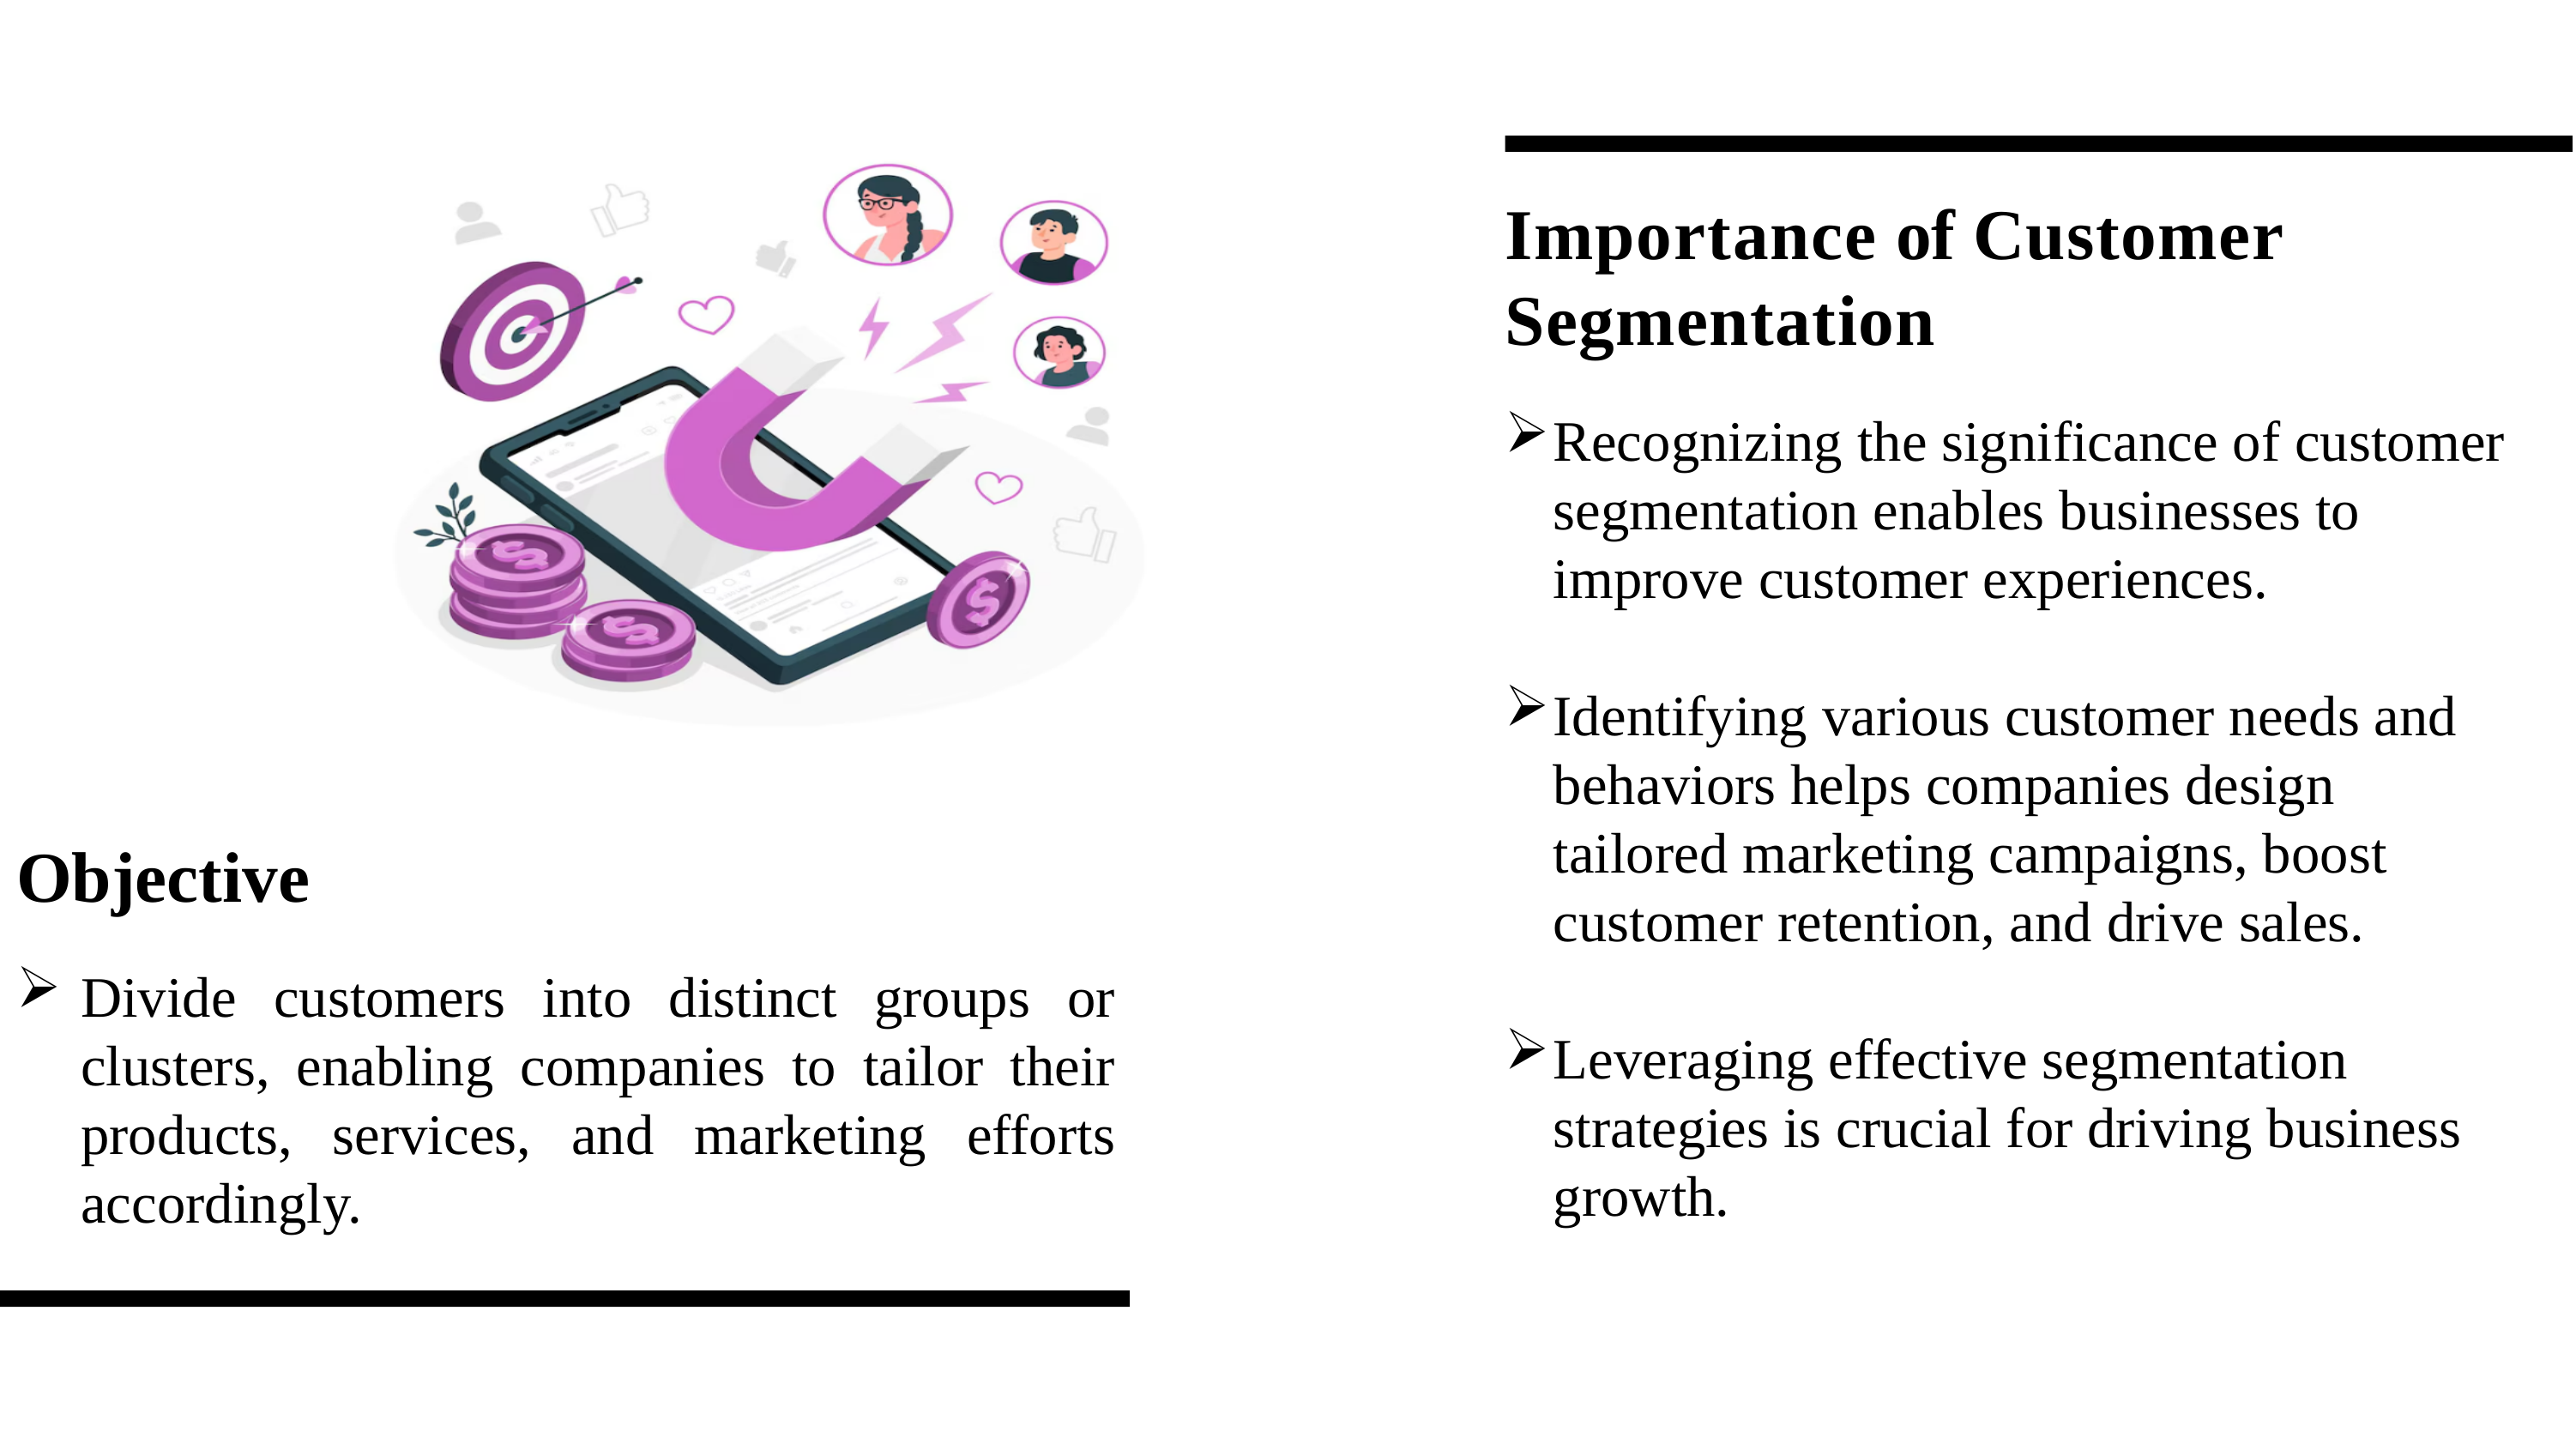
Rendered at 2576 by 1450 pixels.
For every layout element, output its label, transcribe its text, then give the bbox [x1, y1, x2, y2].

text_box [1505, 136, 2573, 152]
text_box [0, 1290, 1130, 1308]
text_box Objective Divide customers into distinct groups or clusters, enabling companies to tailor their products, services, and marketing efforts accordingly. [3, 825, 1130, 1241]
picture [386, 131, 1149, 743]
text_box Recognizing the significance of customer segmentation enables businesses to improve customer experiences. Identifying various customer needs and behaviors helps companies design tailored marketing campaigns, boost customer retention, and drive sales. Leveraging effective segmentation strategies is crucial for driving business growth. [1505, 402, 2513, 1228]
title Importance of Customer Segmentation [1503, 185, 2416, 430]
